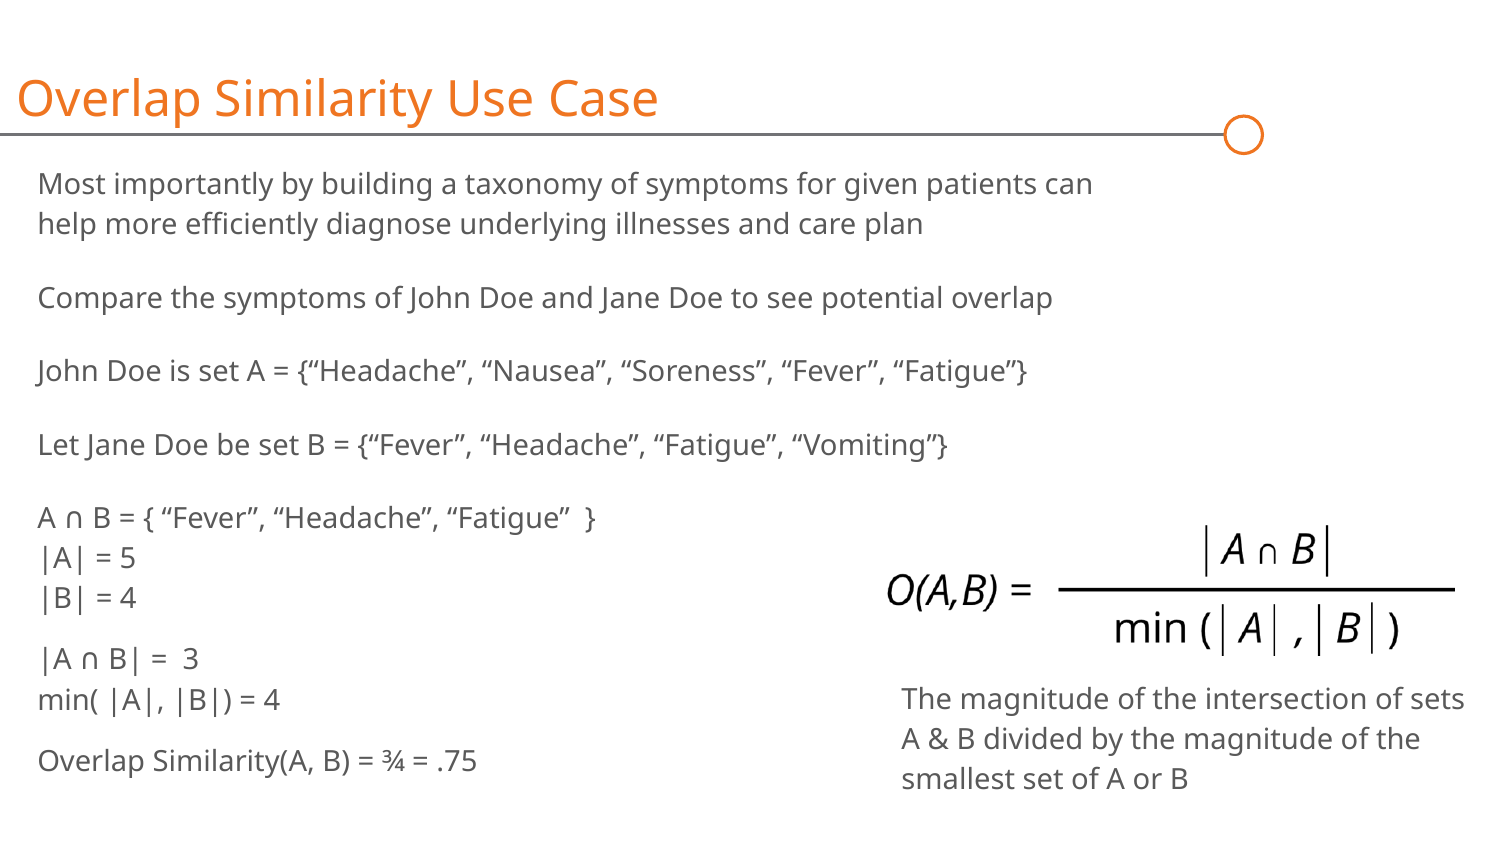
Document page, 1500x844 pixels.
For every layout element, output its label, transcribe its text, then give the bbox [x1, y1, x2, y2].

picture [864, 510, 1490, 668]
text_box Most importantly by building a taxonomy of symptoms for given patients can help more efficiently diagnose underlying illnesses and care plan Compare the symptoms of John Doe and Jane Doe to see potential overlap John Doe is set A = {“Headache”, “Nausea”, “Soreness”, “Fever”, “Fatigue”} Let Jane Doe be set B = {“Fever”, “Headache”, “Fatigue”, “Vomiting”} A ∩ B = { “Fever”, “Headache”, “Fatigue” } |A| = 5 |B| = 4 |A ∩ B| = 3 min( |A|, |B|) = 4 Overlap Similarity(A, B) = ¾ = .75 [22, 145, 1142, 784]
list Overlap Similarity Use Case [1, 6, 1213, 135]
text_box The magnitude of the intersection of sets A & B divided by the magnitude of the smallest set of A or B [886, 677, 1482, 797]
